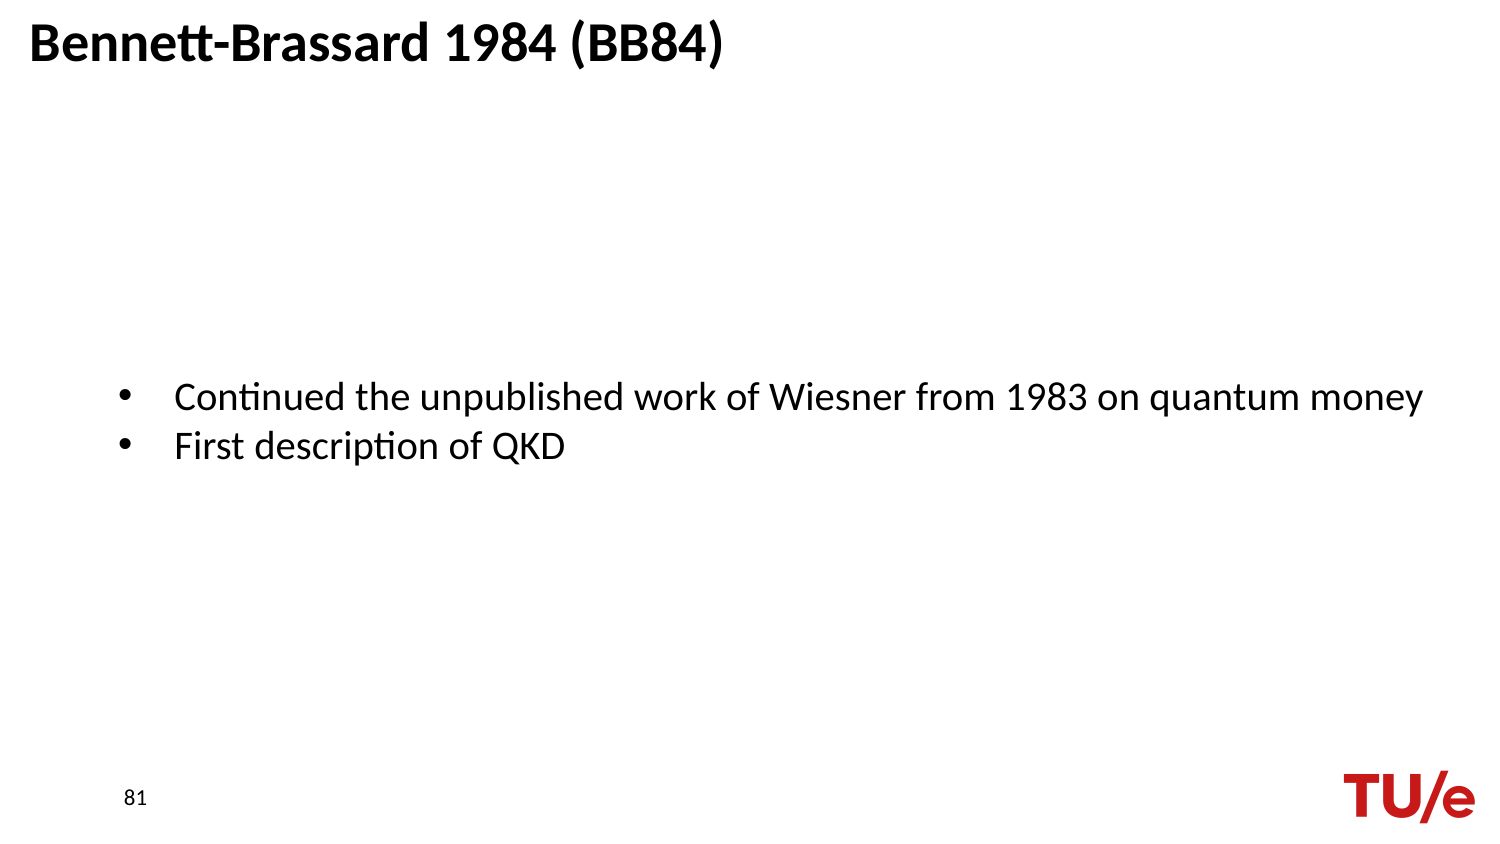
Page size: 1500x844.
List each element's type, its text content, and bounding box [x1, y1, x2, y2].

slide_number 81 [0, 749, 1338, 844]
picture [1338, 749, 1500, 844]
title Bennett-Brassard 1984 (BB84) [0, 0, 1500, 88]
list Continued the unpublished work of Wiesner from 1983 on quantum money First description of QKD [0, 88, 1500, 749]
